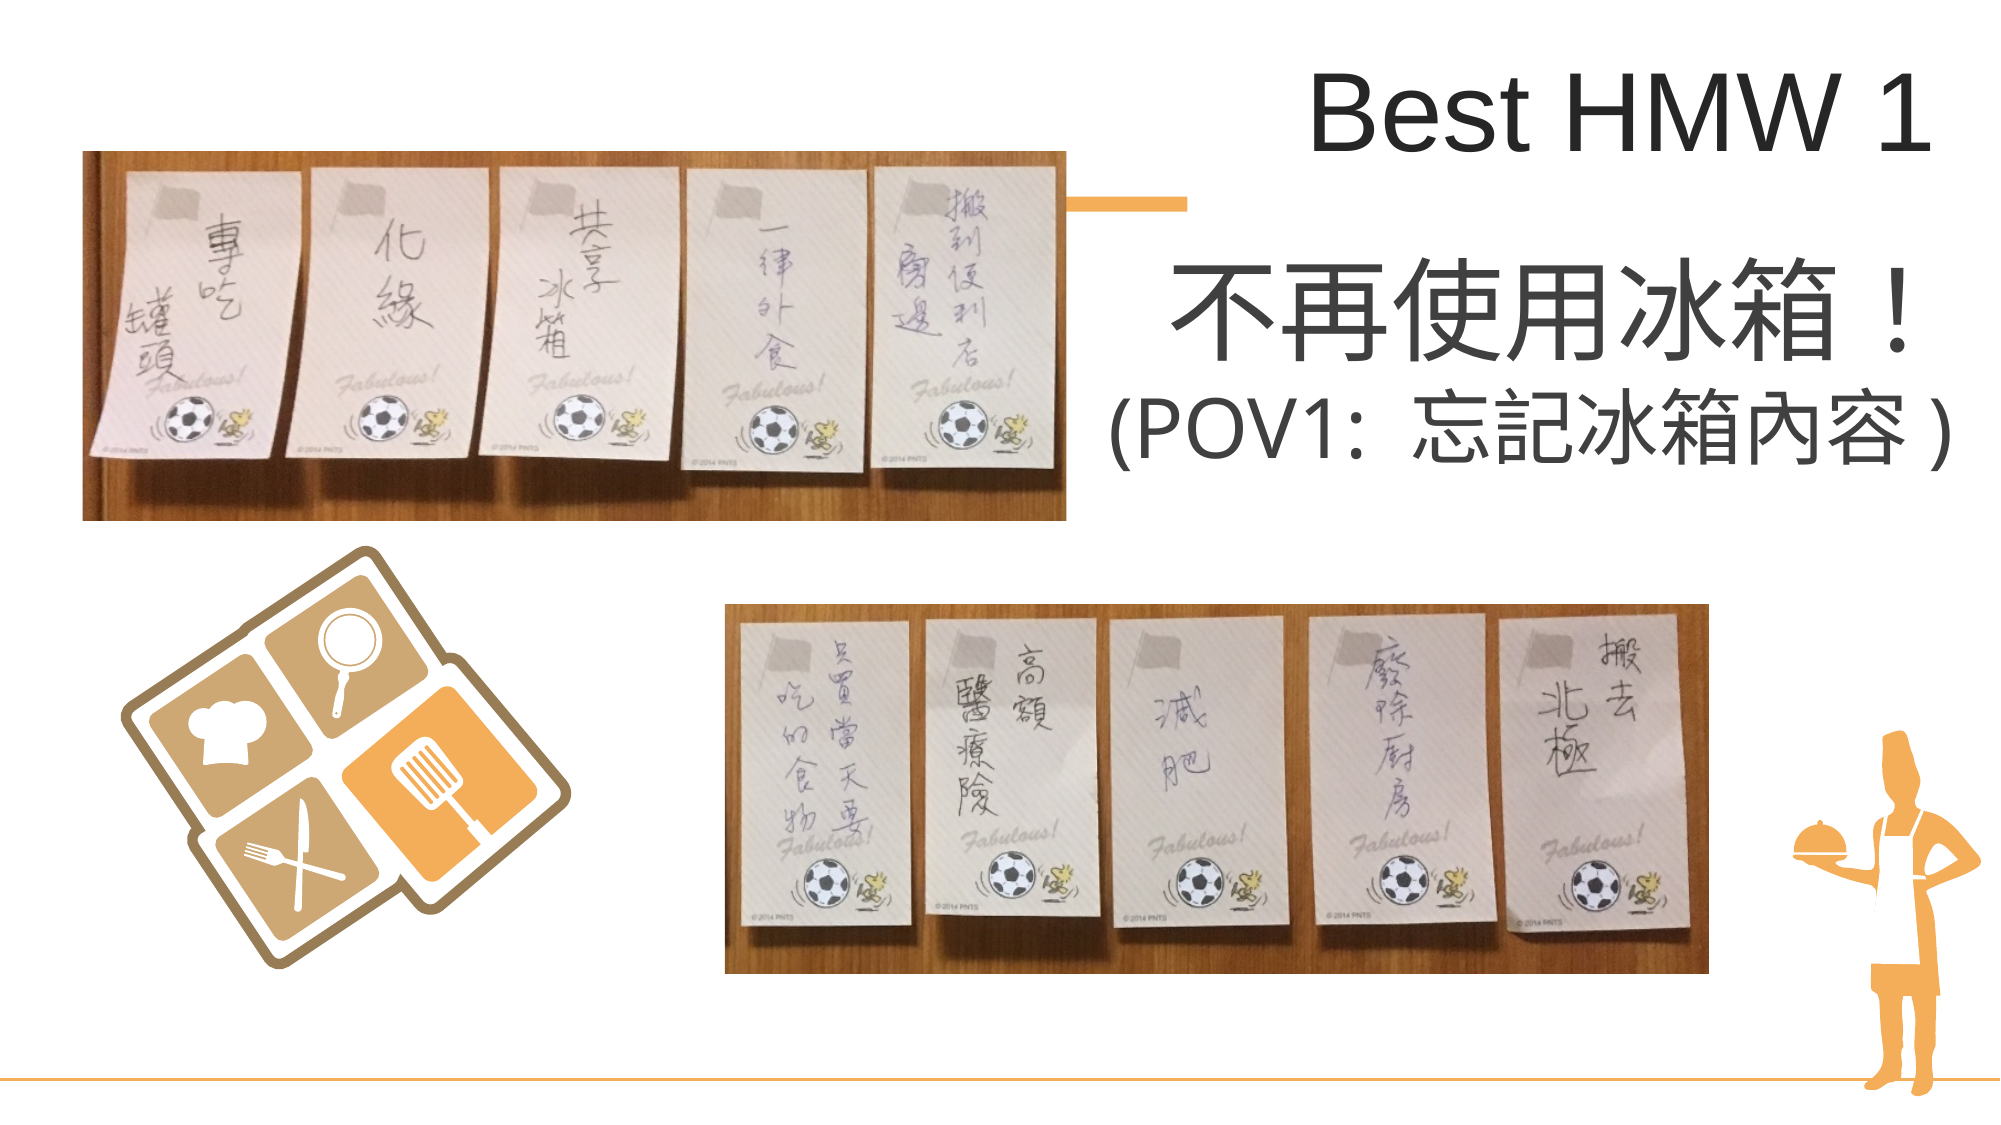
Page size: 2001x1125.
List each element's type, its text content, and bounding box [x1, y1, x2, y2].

text_box 不再使用冰箱！ (POV1: 忘記冰箱內容) [1067, 232, 1969, 483]
picture [724, 604, 1709, 974]
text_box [160, 592, 513, 944]
picture [82, 151, 1067, 521]
list Best HMW 1 [53, 55, 1952, 175]
